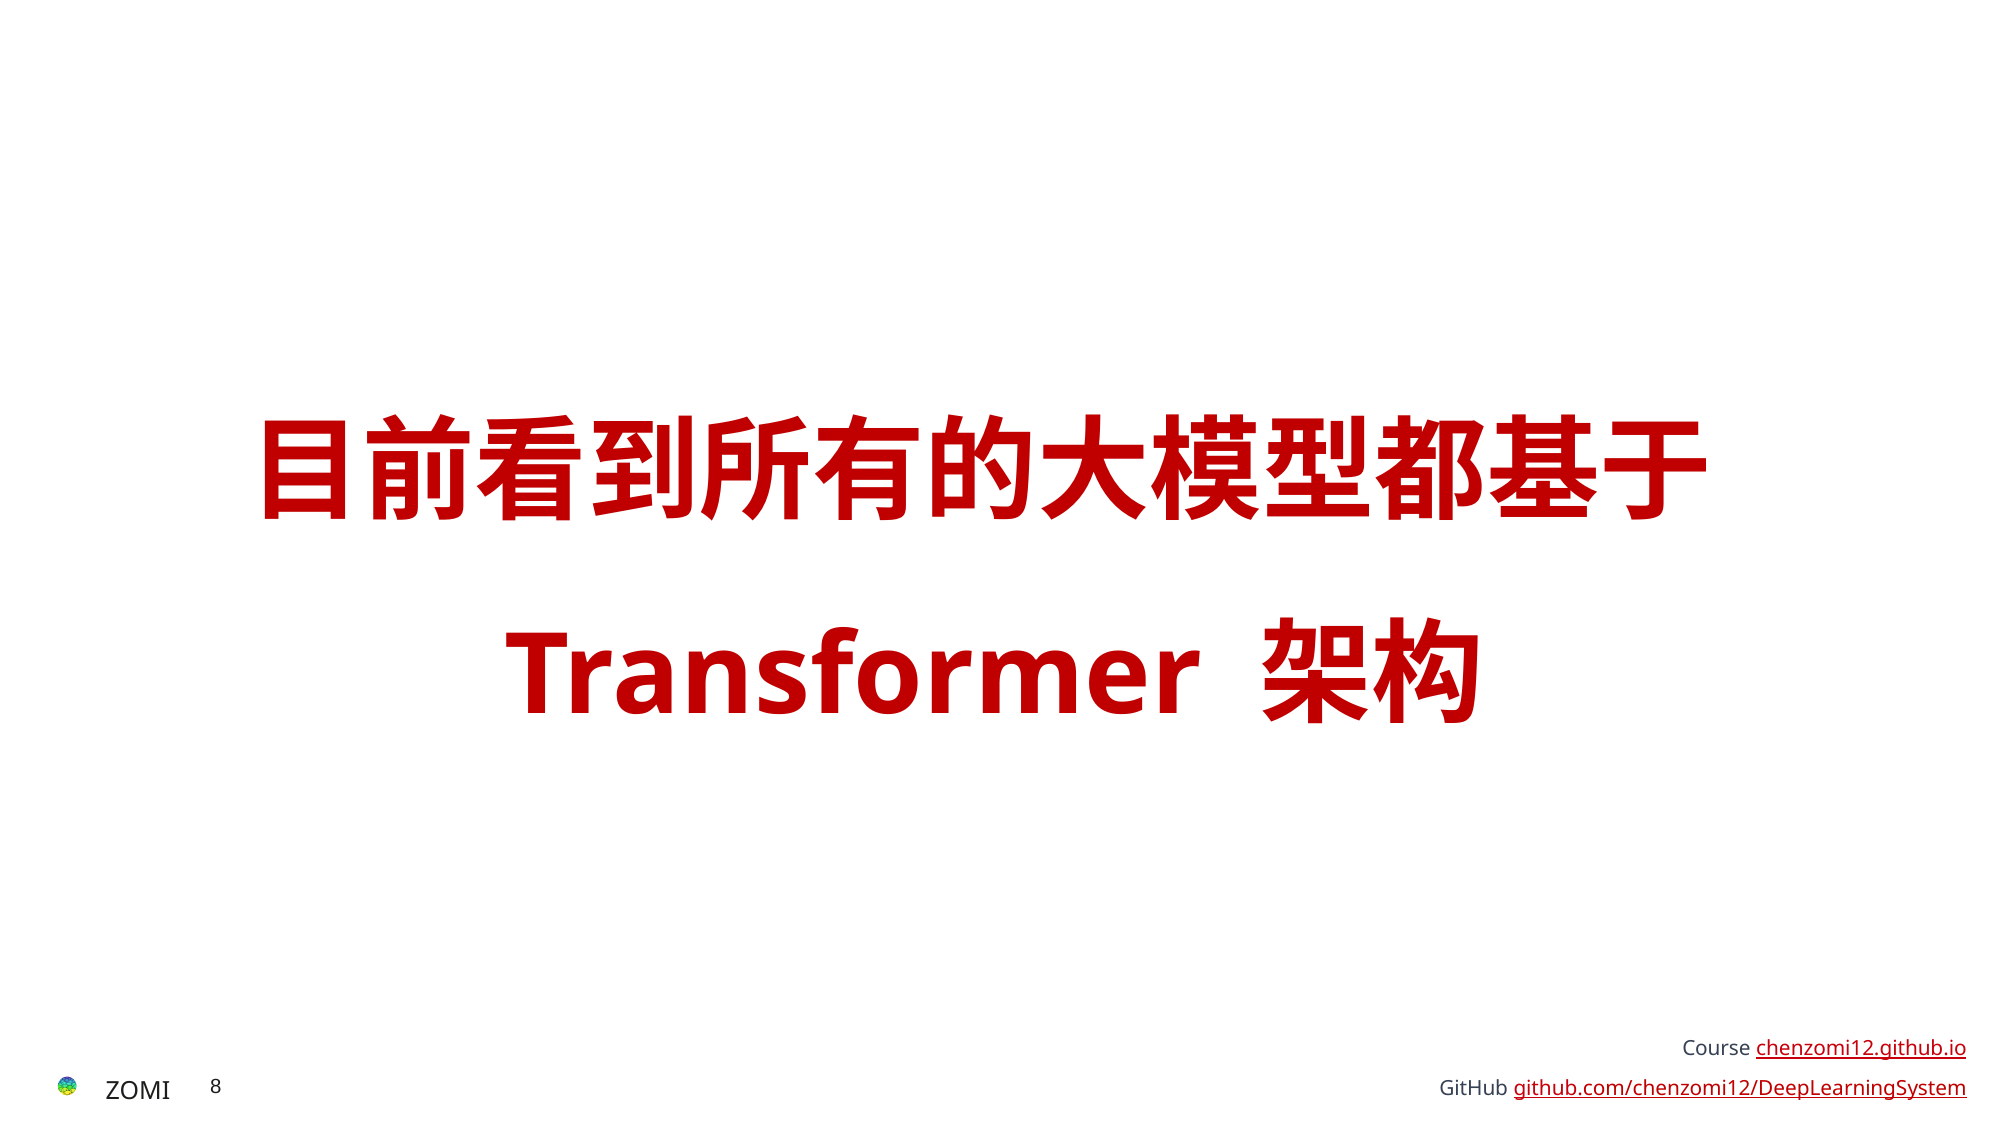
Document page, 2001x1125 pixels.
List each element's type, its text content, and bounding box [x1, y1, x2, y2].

list 目前看到所有的大模型都基于Transformer 架构 [79, 80, 1910, 986]
picture [58, 1077, 76, 1095]
